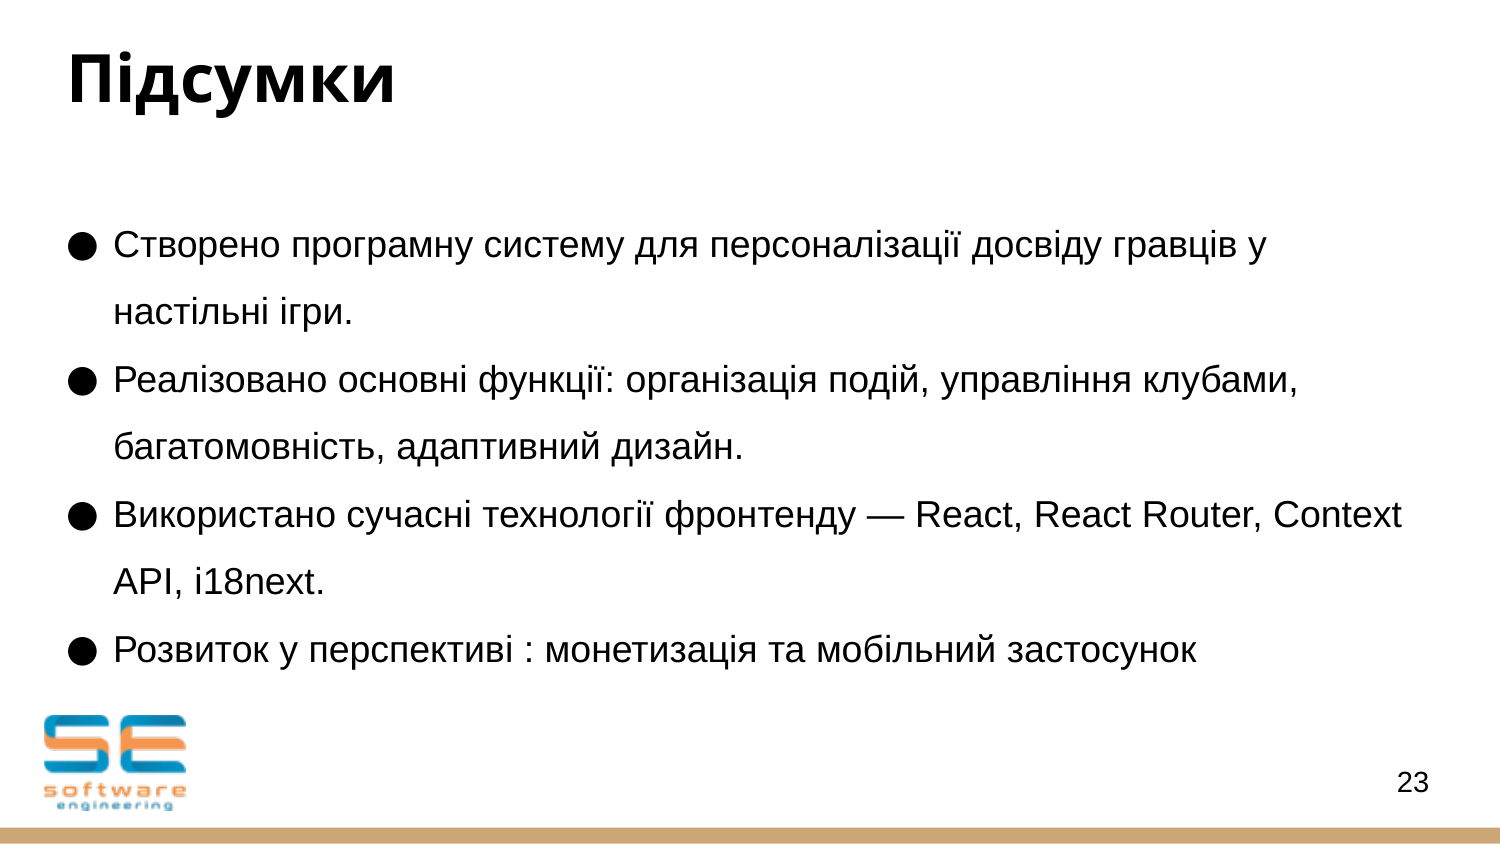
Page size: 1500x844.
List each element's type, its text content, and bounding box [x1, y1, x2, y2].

list Створено програмну систему для персоналізації досвіду гравців у настільні ігри. Реалізовано основні функції: організація подій, управління клубами, багатомовність, адаптивний дизайн. Використано сучасні технології фронтенду — React, React Router, Context API, i18next. Розвиток у перспективі : монетизація та мобільний застосунок [51, 182, 1449, 733]
title Підсумки [51, 0, 1449, 131]
text_box 23 [1382, 755, 1500, 806]
picture [43, 714, 186, 811]
